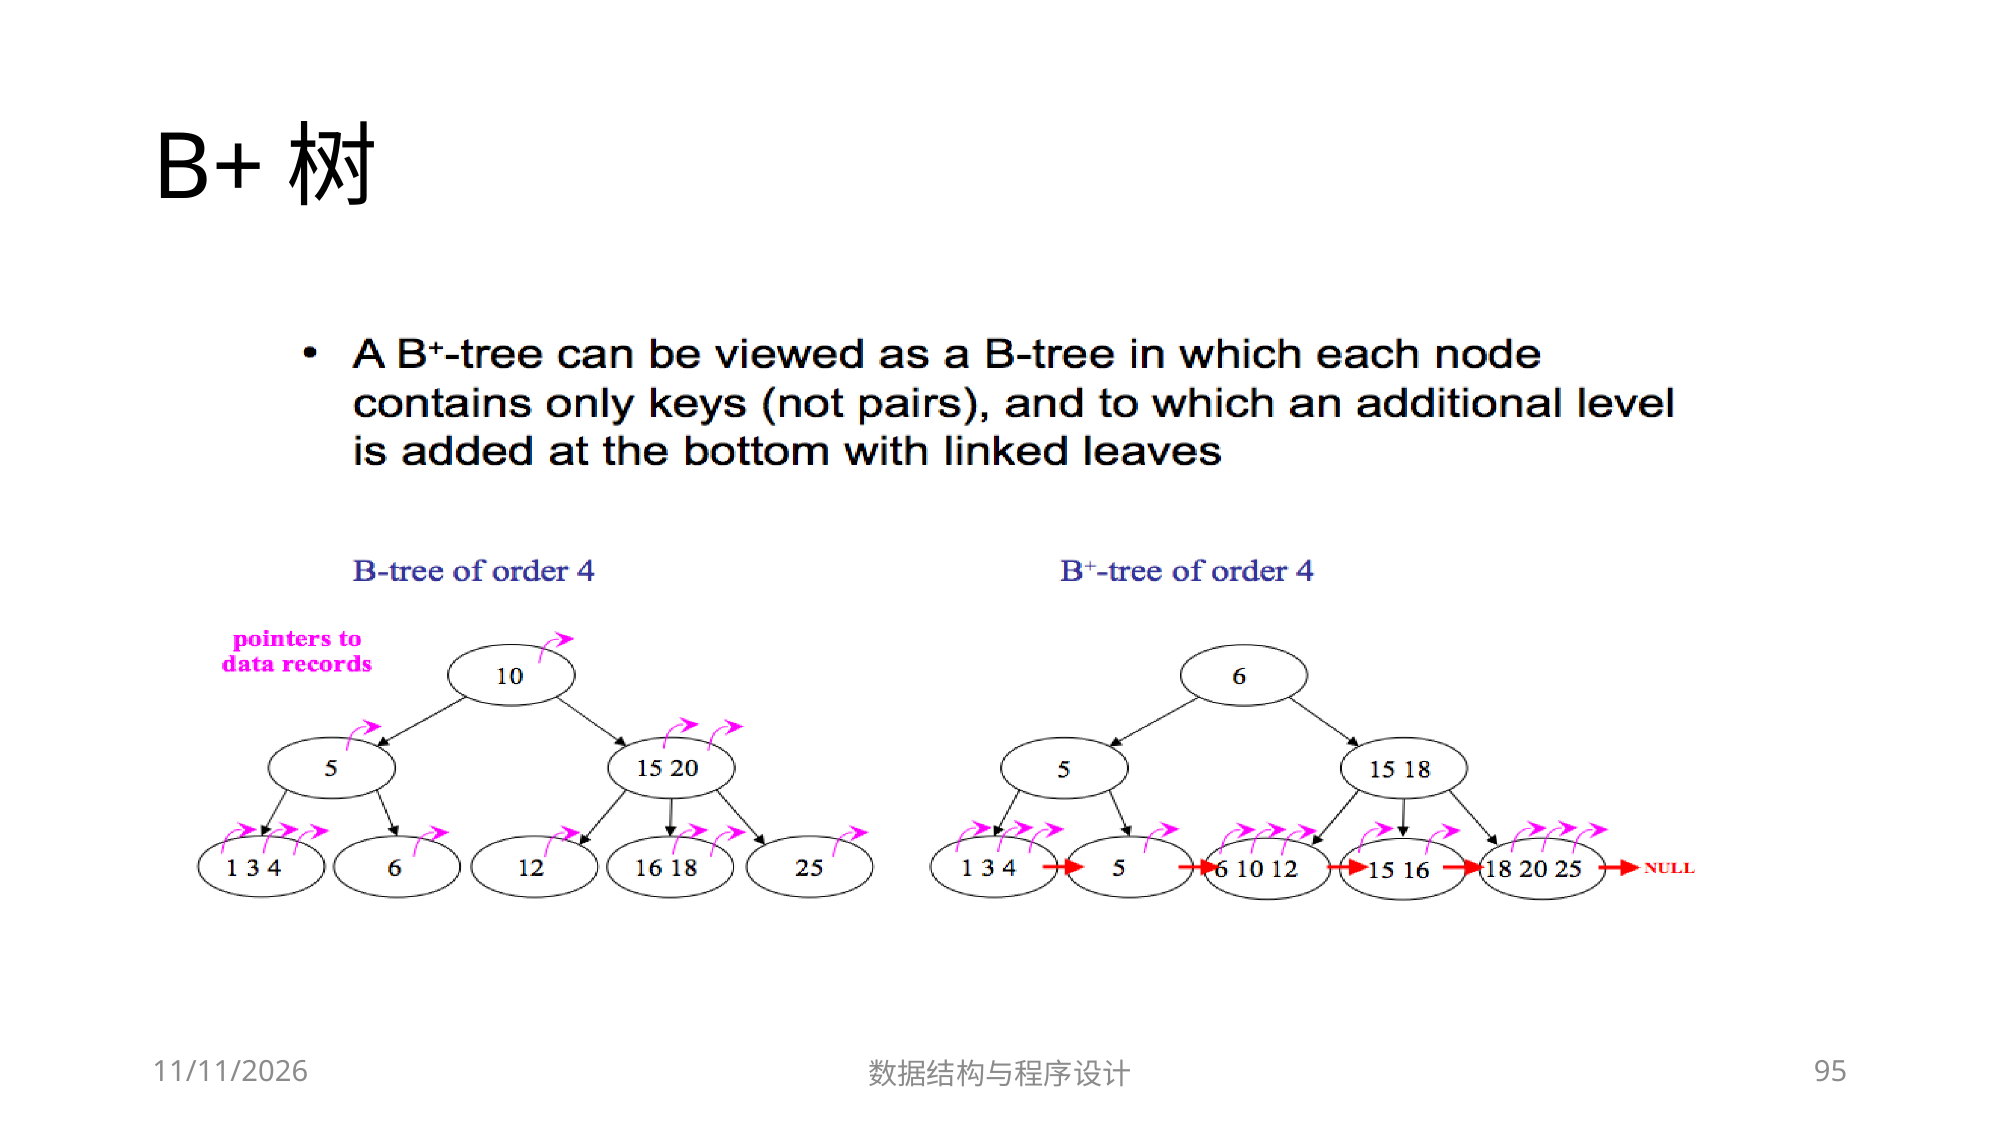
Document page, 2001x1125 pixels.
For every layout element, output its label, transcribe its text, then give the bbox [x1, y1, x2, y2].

footer 数据结构与程序设计 [662, 1042, 1338, 1103]
slide_number 95 [1412, 1042, 1863, 1103]
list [184, 322, 1713, 912]
title B+树 [137, 59, 1863, 278]
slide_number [137, 1042, 588, 1103]
